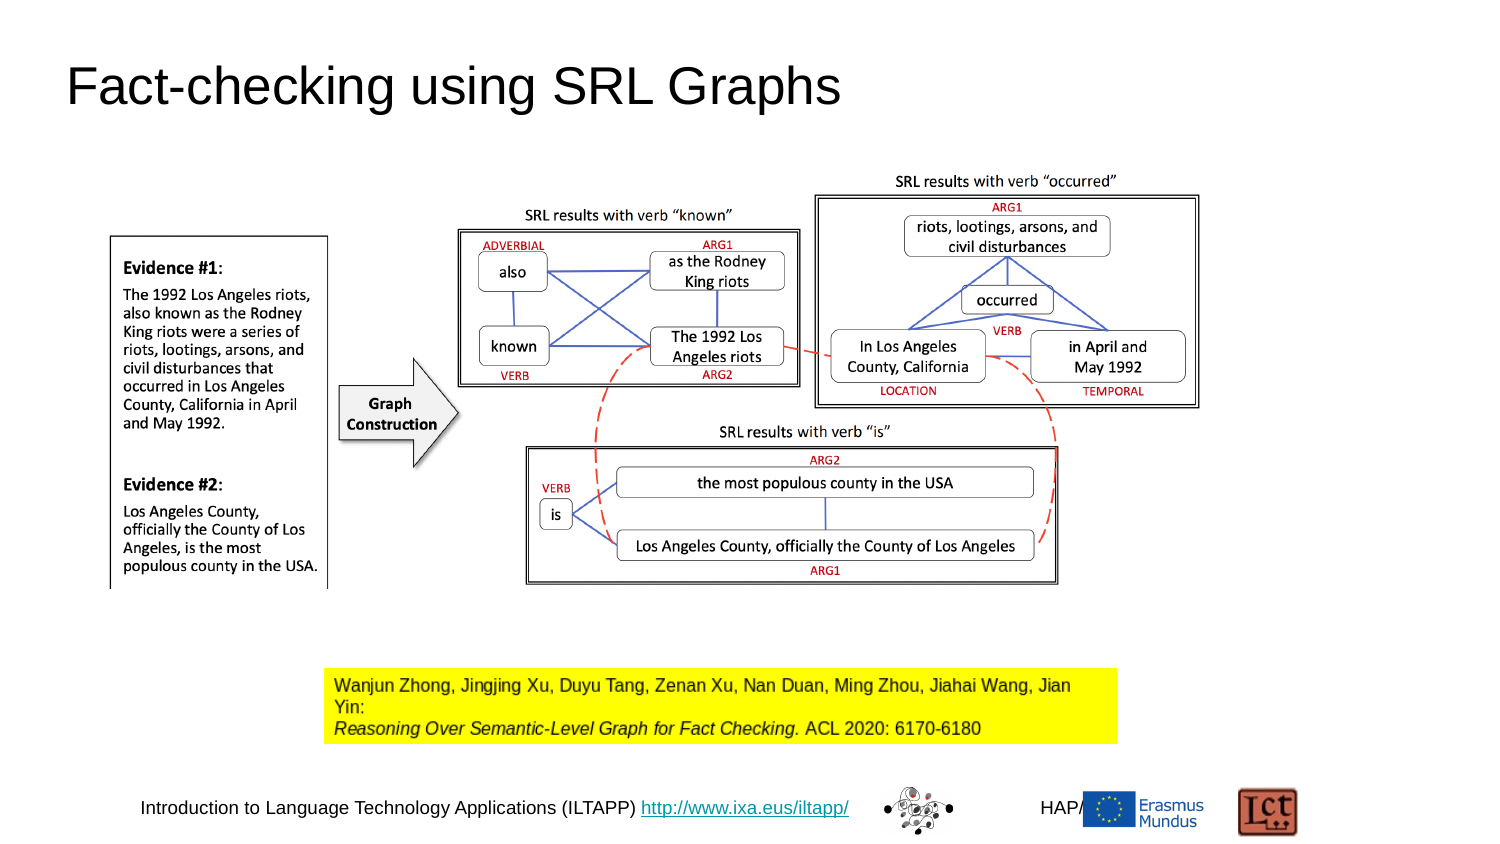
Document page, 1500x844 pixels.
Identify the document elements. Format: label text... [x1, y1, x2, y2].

title Fact-checking using SRL Graphs [51, 36, 1449, 131]
picture [882, 787, 954, 837]
picture [324, 668, 1117, 744]
picture [1238, 787, 1298, 837]
picture [1078, 786, 1215, 840]
picture [108, 164, 1205, 590]
